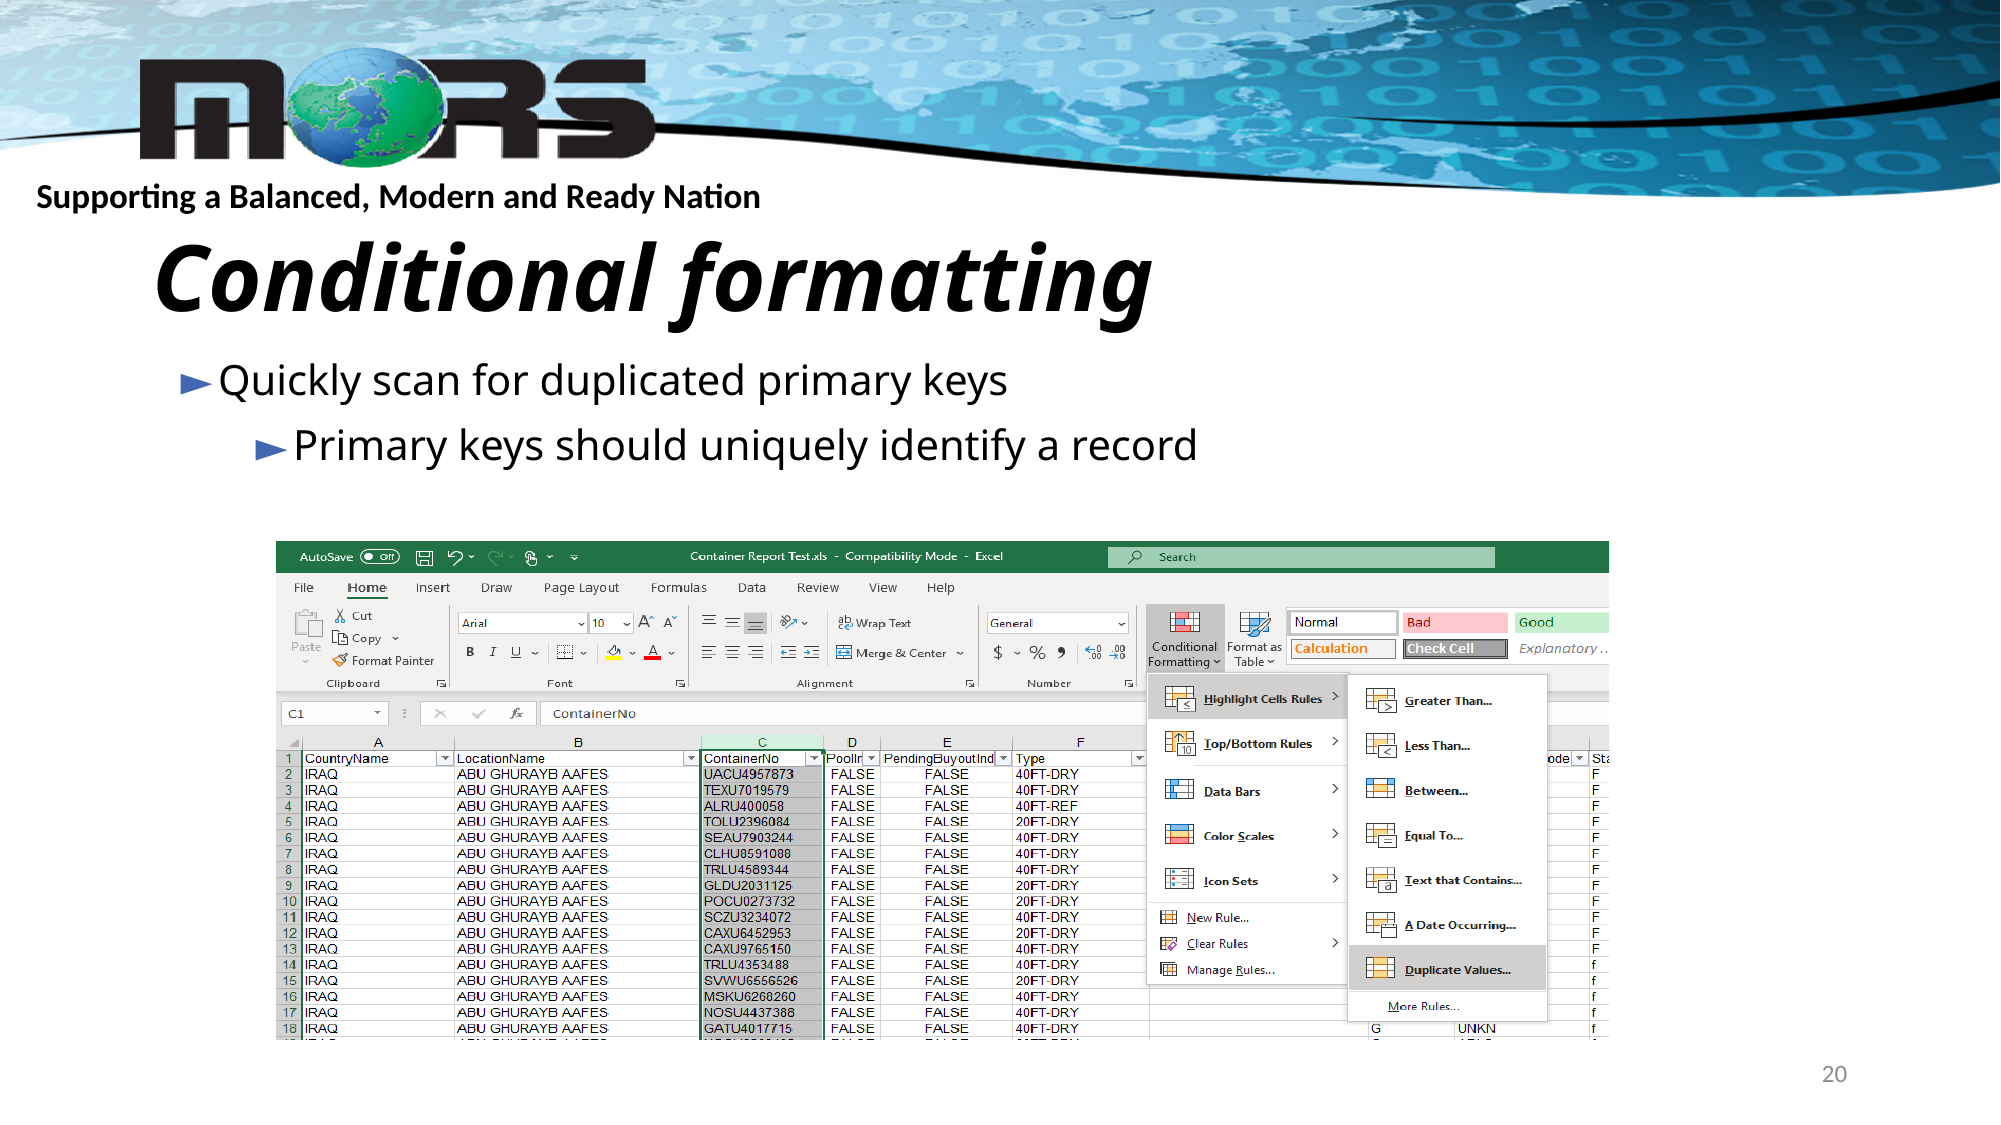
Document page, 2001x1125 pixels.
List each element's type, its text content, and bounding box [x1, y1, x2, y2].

text_box Quickly scan for duplicated primary keys Primary keys should uniquely identify a record [165, 280, 1720, 594]
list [275, 541, 1609, 1040]
slide_number 20 [1412, 1042, 1863, 1103]
picture [77, 194, 84, 205]
title Conditional formatting [137, 173, 1863, 391]
picture [0, 0, 2000, 210]
picture [96, 194, 103, 205]
